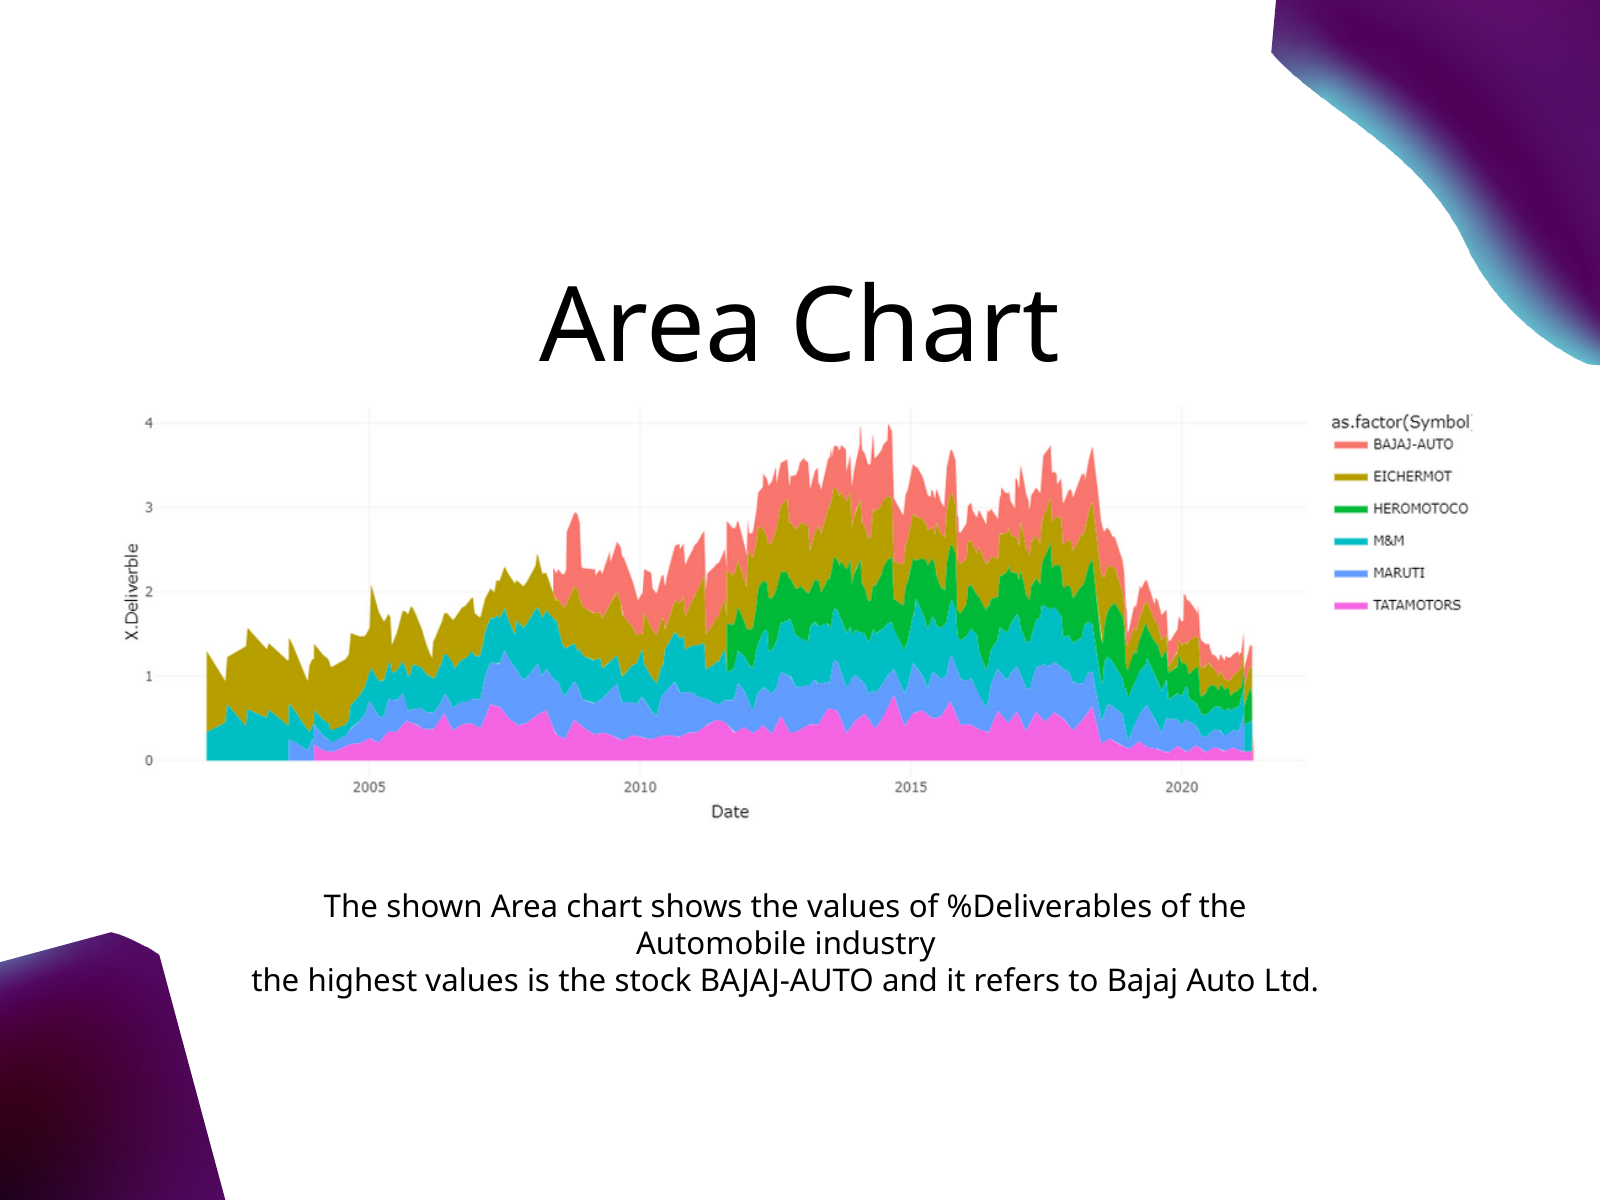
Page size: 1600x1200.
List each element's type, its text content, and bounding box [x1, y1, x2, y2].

text_box Area Chart [187, 259, 1413, 378]
text_box [120, 378, 1480, 822]
text_box [0, 921, 226, 1200]
text_box [1245, 0, 1600, 366]
text_box The shown Area chart shows the values of %Deliverables of the Automobile industry the highest values is the stock BAJAJ-AUTO and it refers to Bajaj Auto Ltd. [245, 886, 1327, 998]
